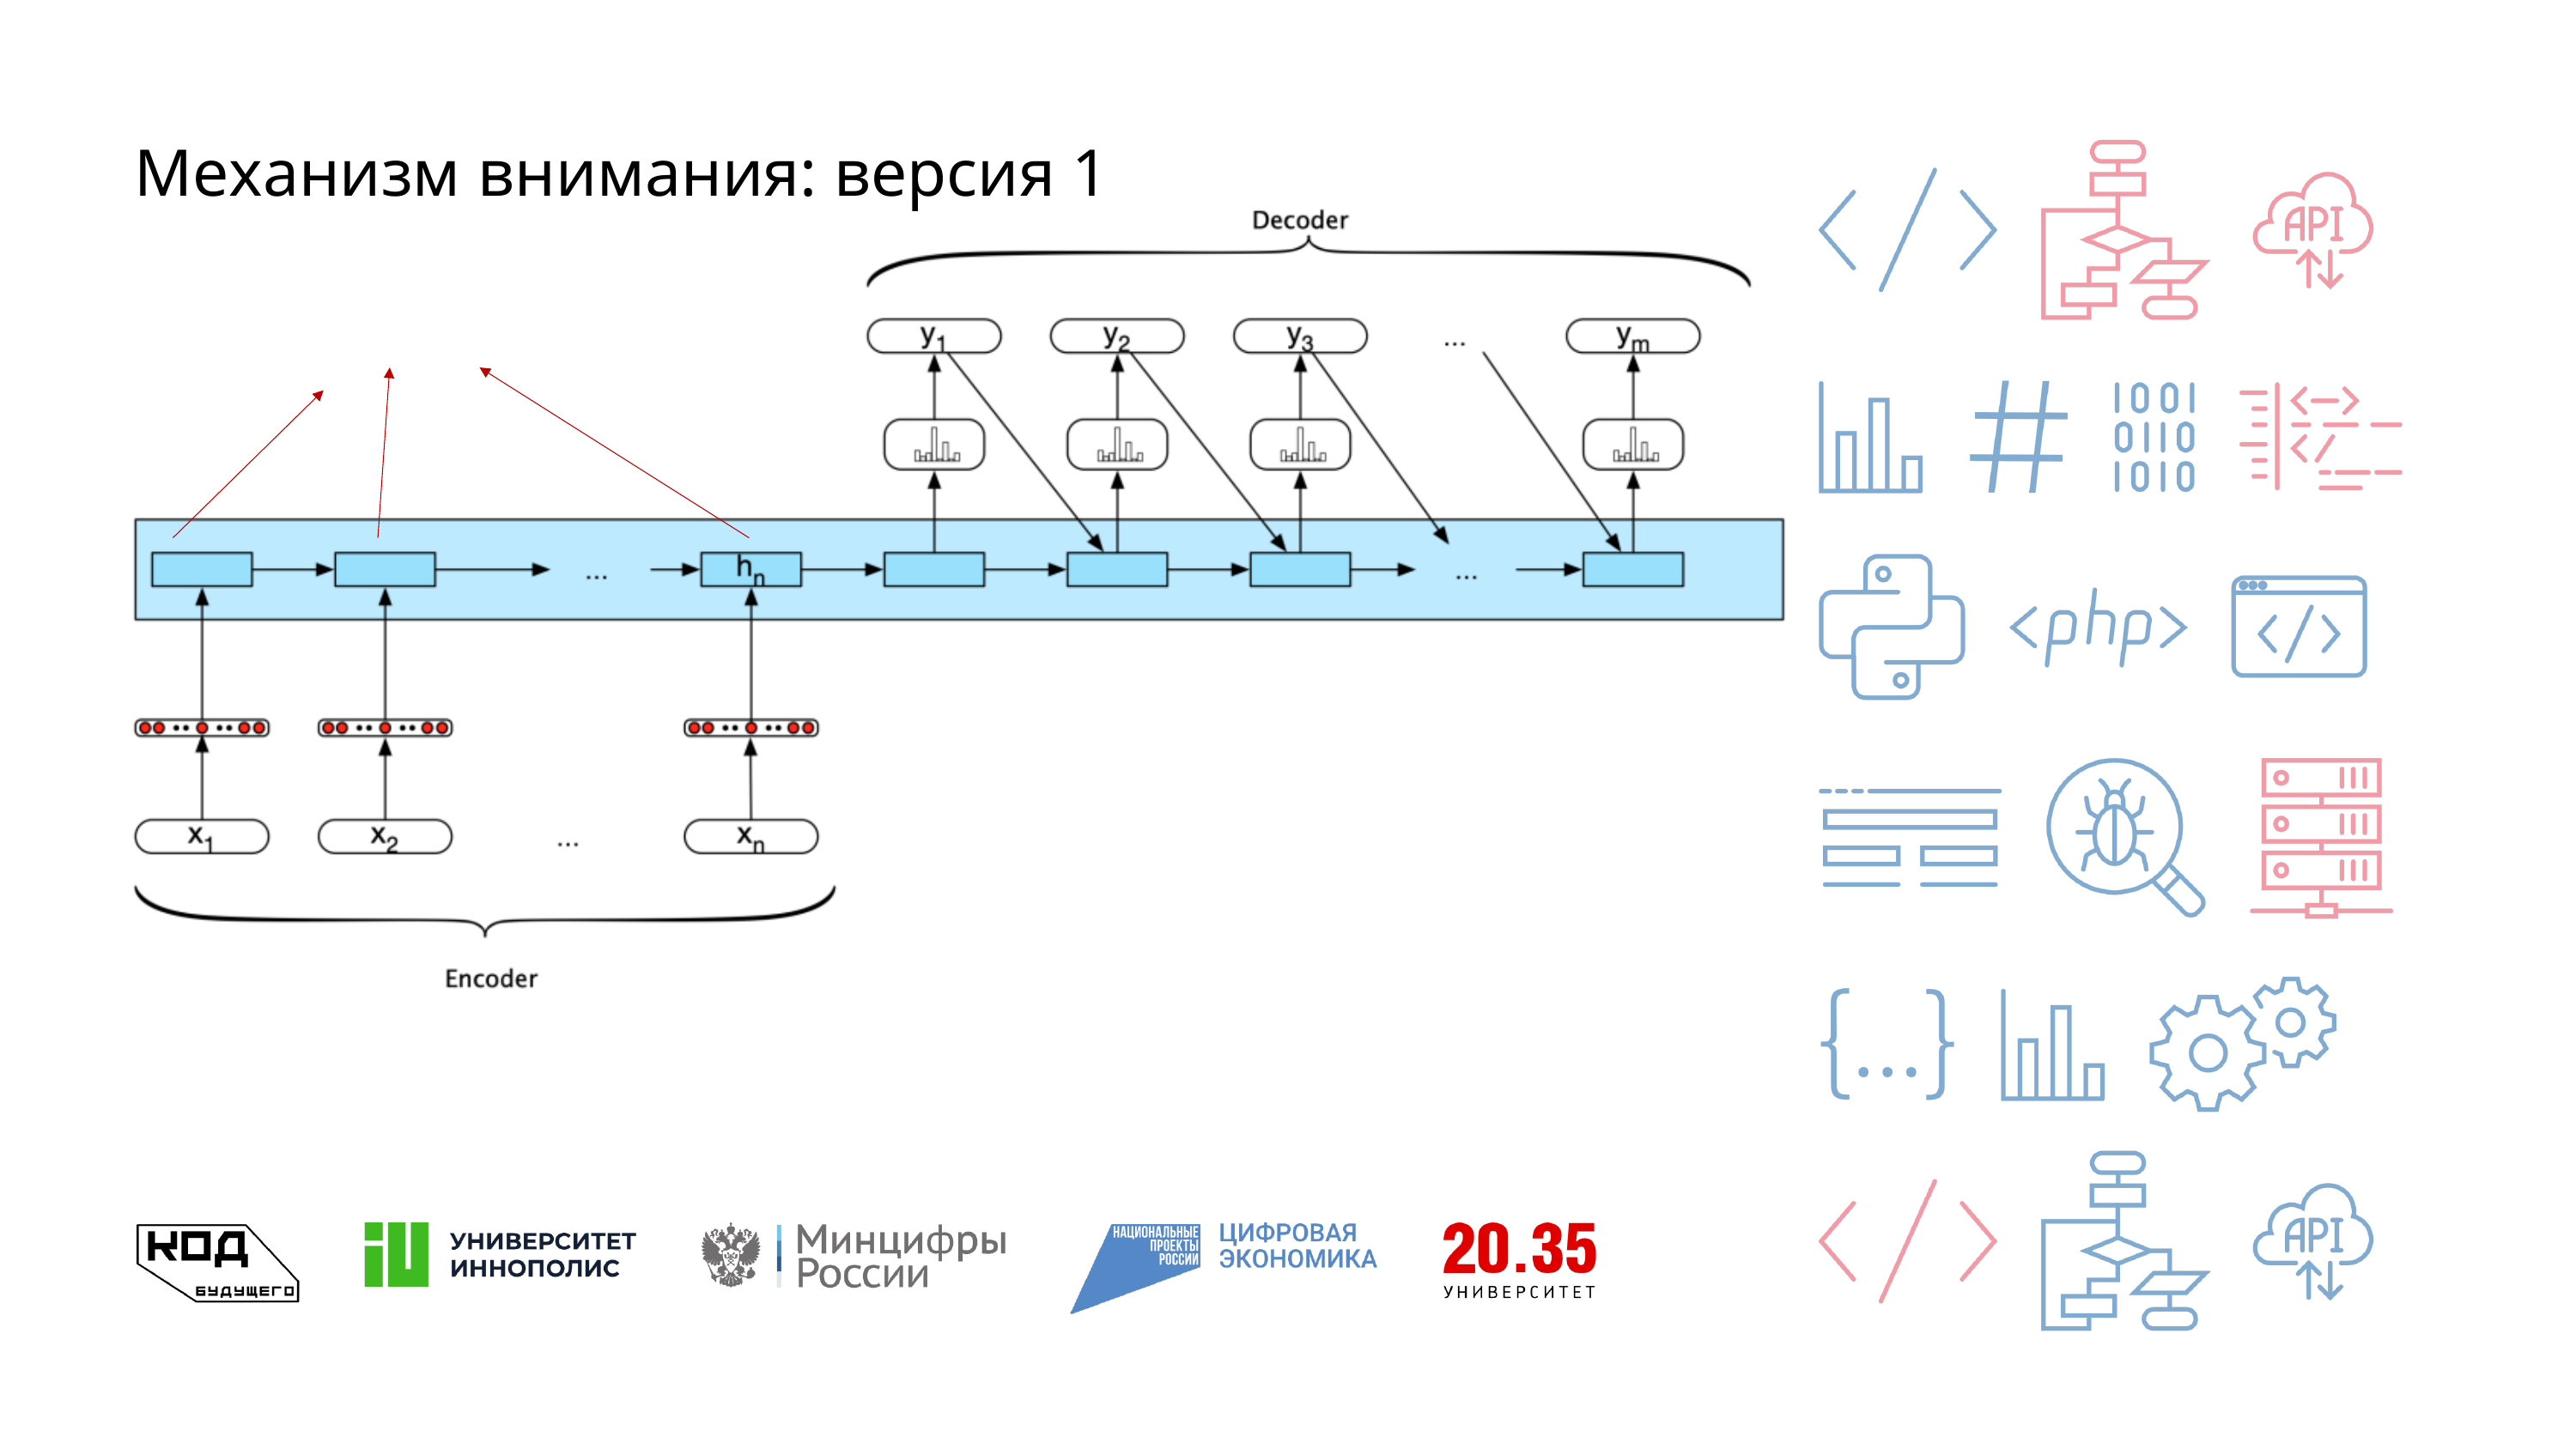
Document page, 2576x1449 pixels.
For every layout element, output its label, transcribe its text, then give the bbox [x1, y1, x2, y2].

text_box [359, 288, 1056, 550]
picture [97, 185, 1814, 1003]
picture [1817, 139, 2403, 1331]
picture [137, 1222, 1596, 1314]
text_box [173, 390, 324, 538]
text_box Механизм внимания: версия 1 [134, 142, 1653, 185]
